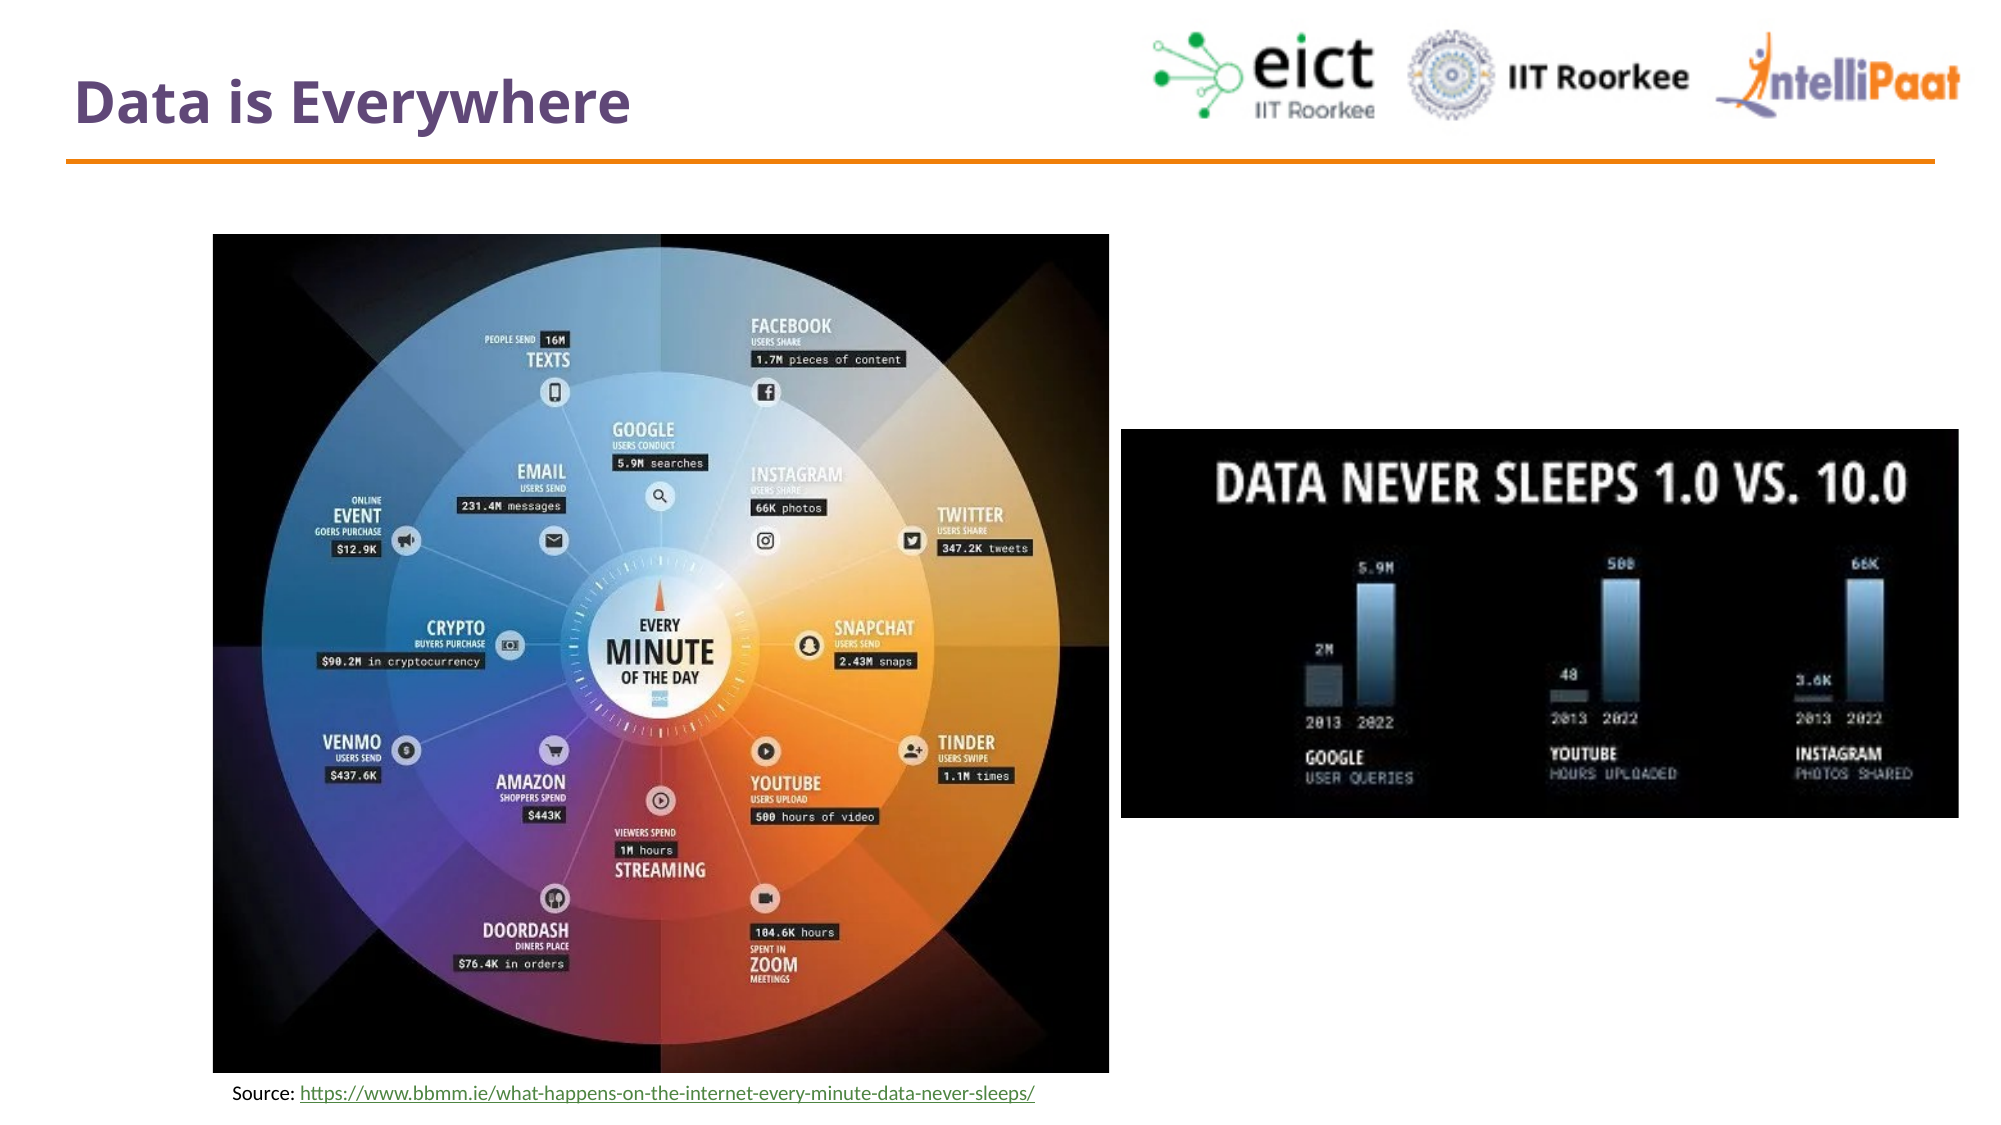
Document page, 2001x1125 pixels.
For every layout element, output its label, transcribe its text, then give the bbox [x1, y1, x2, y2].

text_box Source: https://www.bbmm.ie/what-happens-on-the-internet-every-minute-data-never-sleeps/ [217, 1071, 1218, 1112]
text_box Data is Everywhere [73, 37, 1494, 164]
picture [212, 234, 1110, 1073]
picture [1108, 18, 2000, 144]
picture [1121, 429, 1959, 818]
